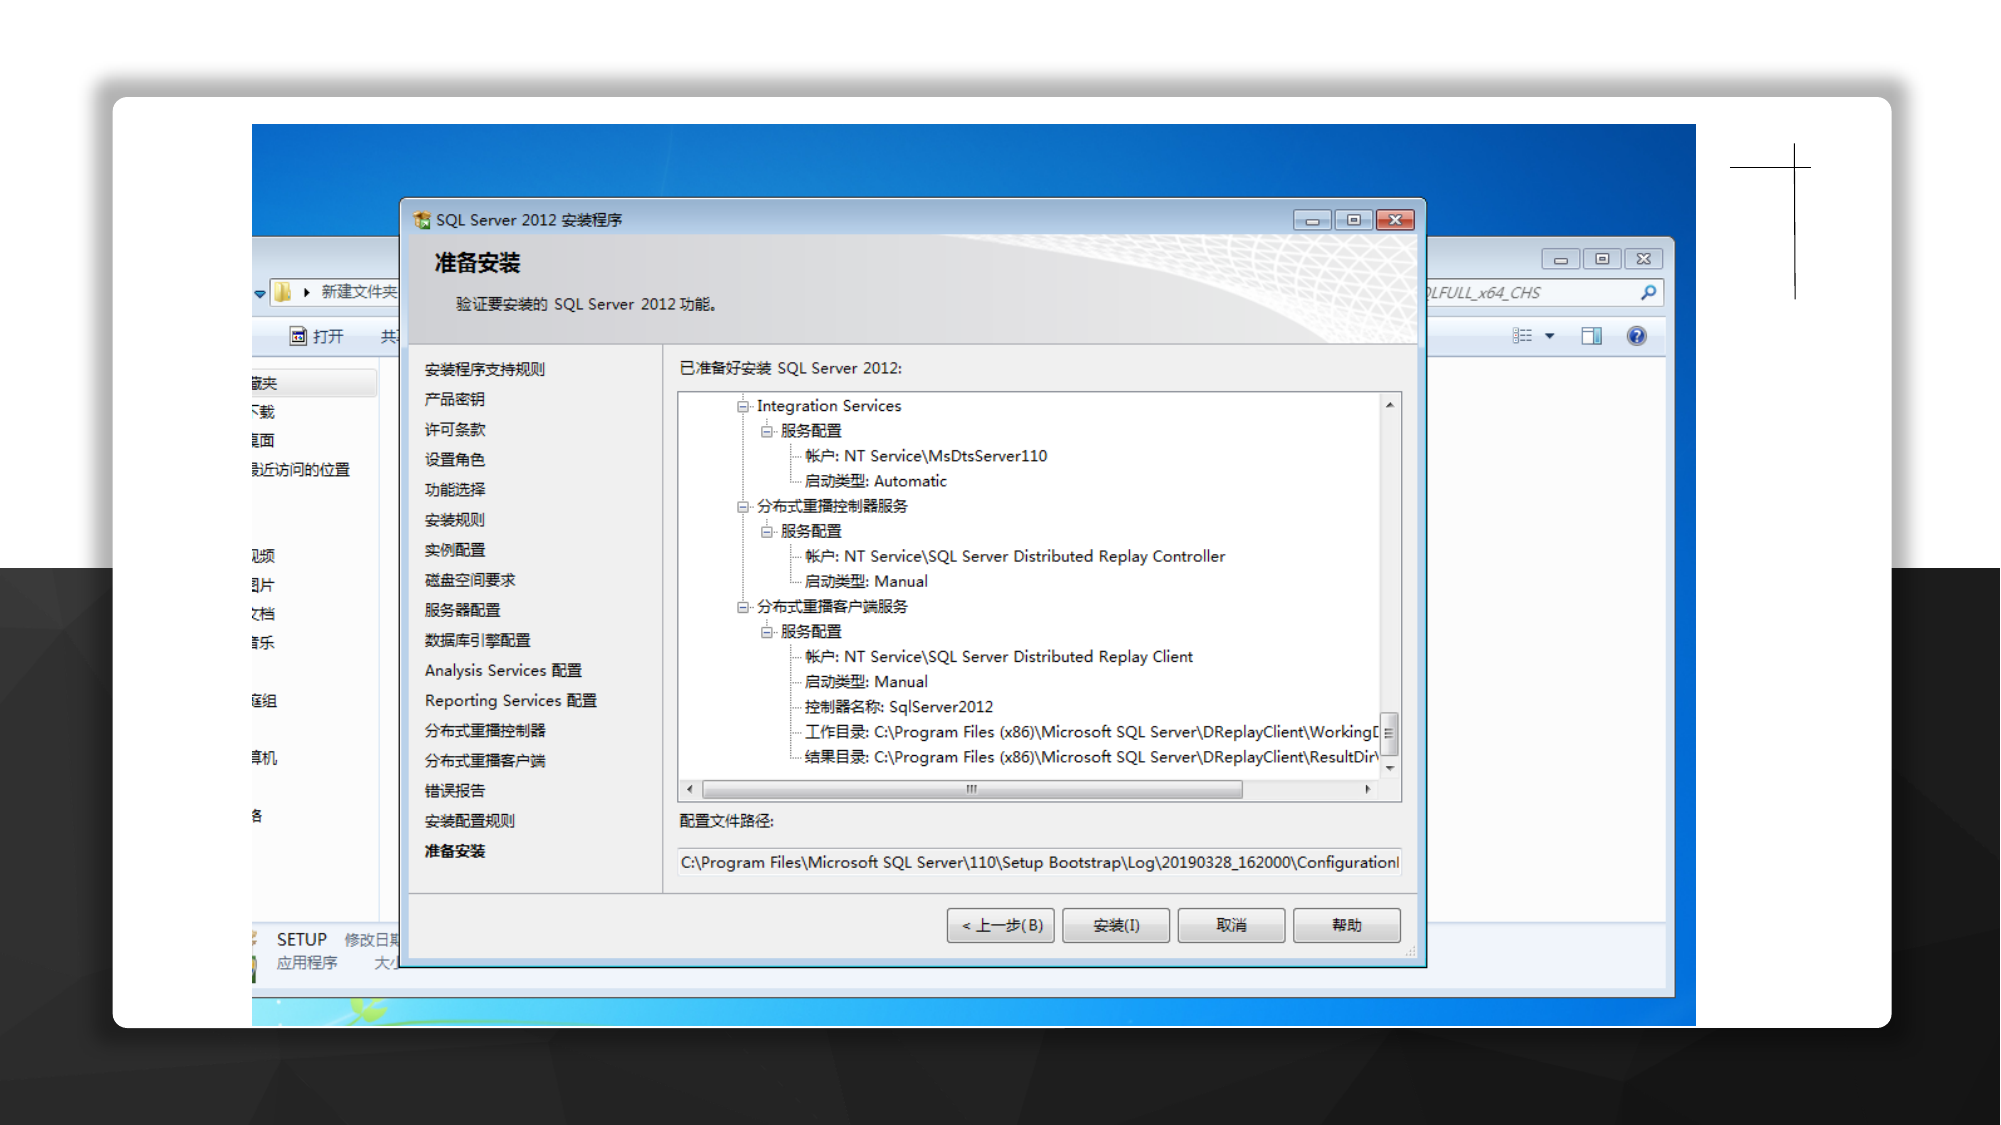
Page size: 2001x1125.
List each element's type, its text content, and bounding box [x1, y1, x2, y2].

text_box SQL Server [111, 95, 1893, 568]
picture [0, 124, 2000, 1125]
